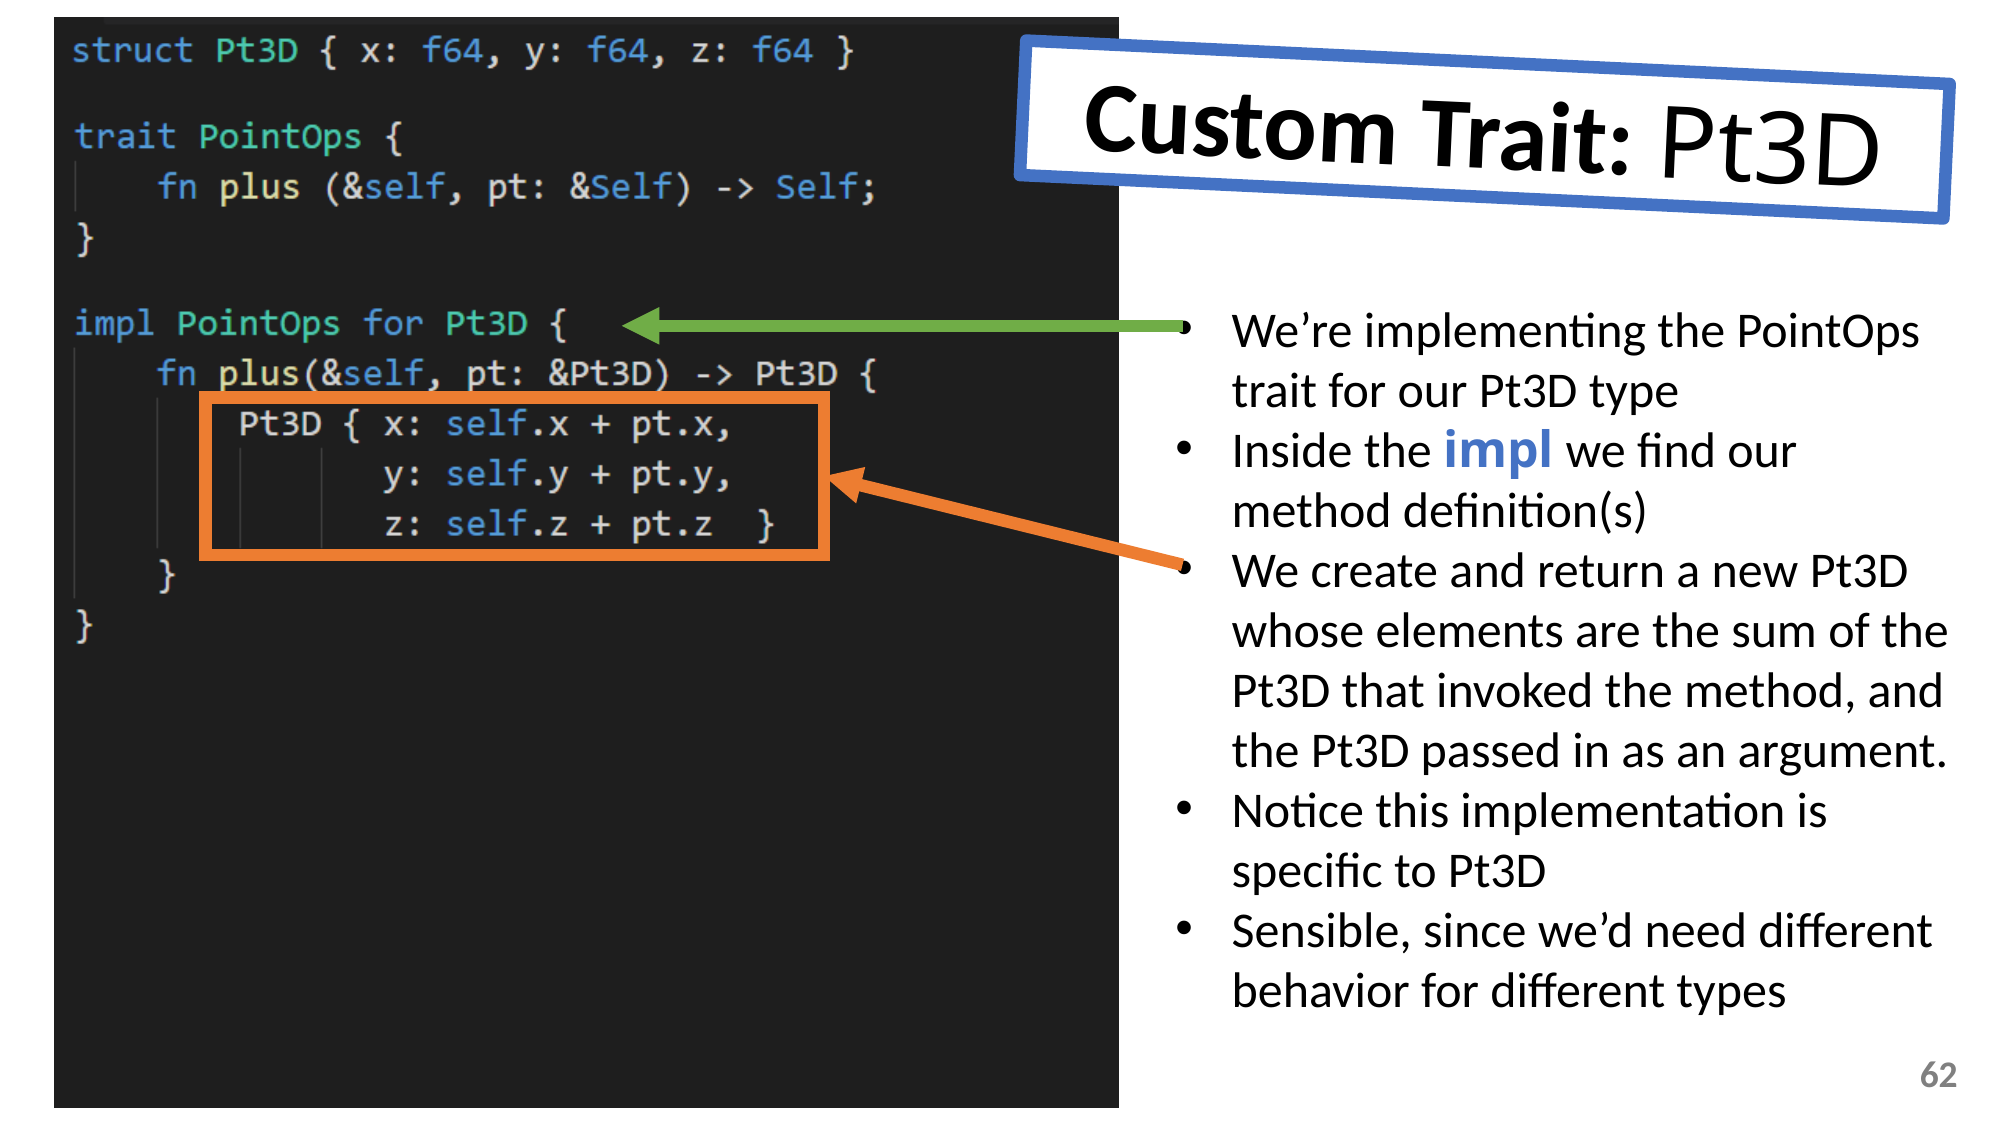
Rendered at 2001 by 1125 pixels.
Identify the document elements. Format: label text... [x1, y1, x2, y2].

picture [54, 17, 1119, 1108]
text_box Custom Trait: Pt3D [1119, 44, 1950, 219]
slide_number 62 [1522, 1042, 1973, 1103]
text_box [824, 476, 1183, 565]
text_box We’re implementing the PointOps trait for our Pt3D type Inside the impl we find our method definition(s) We create and return a new Pt3D whose elements are the sum of the Pt3D that invoked the method, and the Pt3D passed in as an argument. Notice this implementation is specific to Pt3D Sensible, since we’d need different behavior for different types [1160, 289, 1980, 1025]
